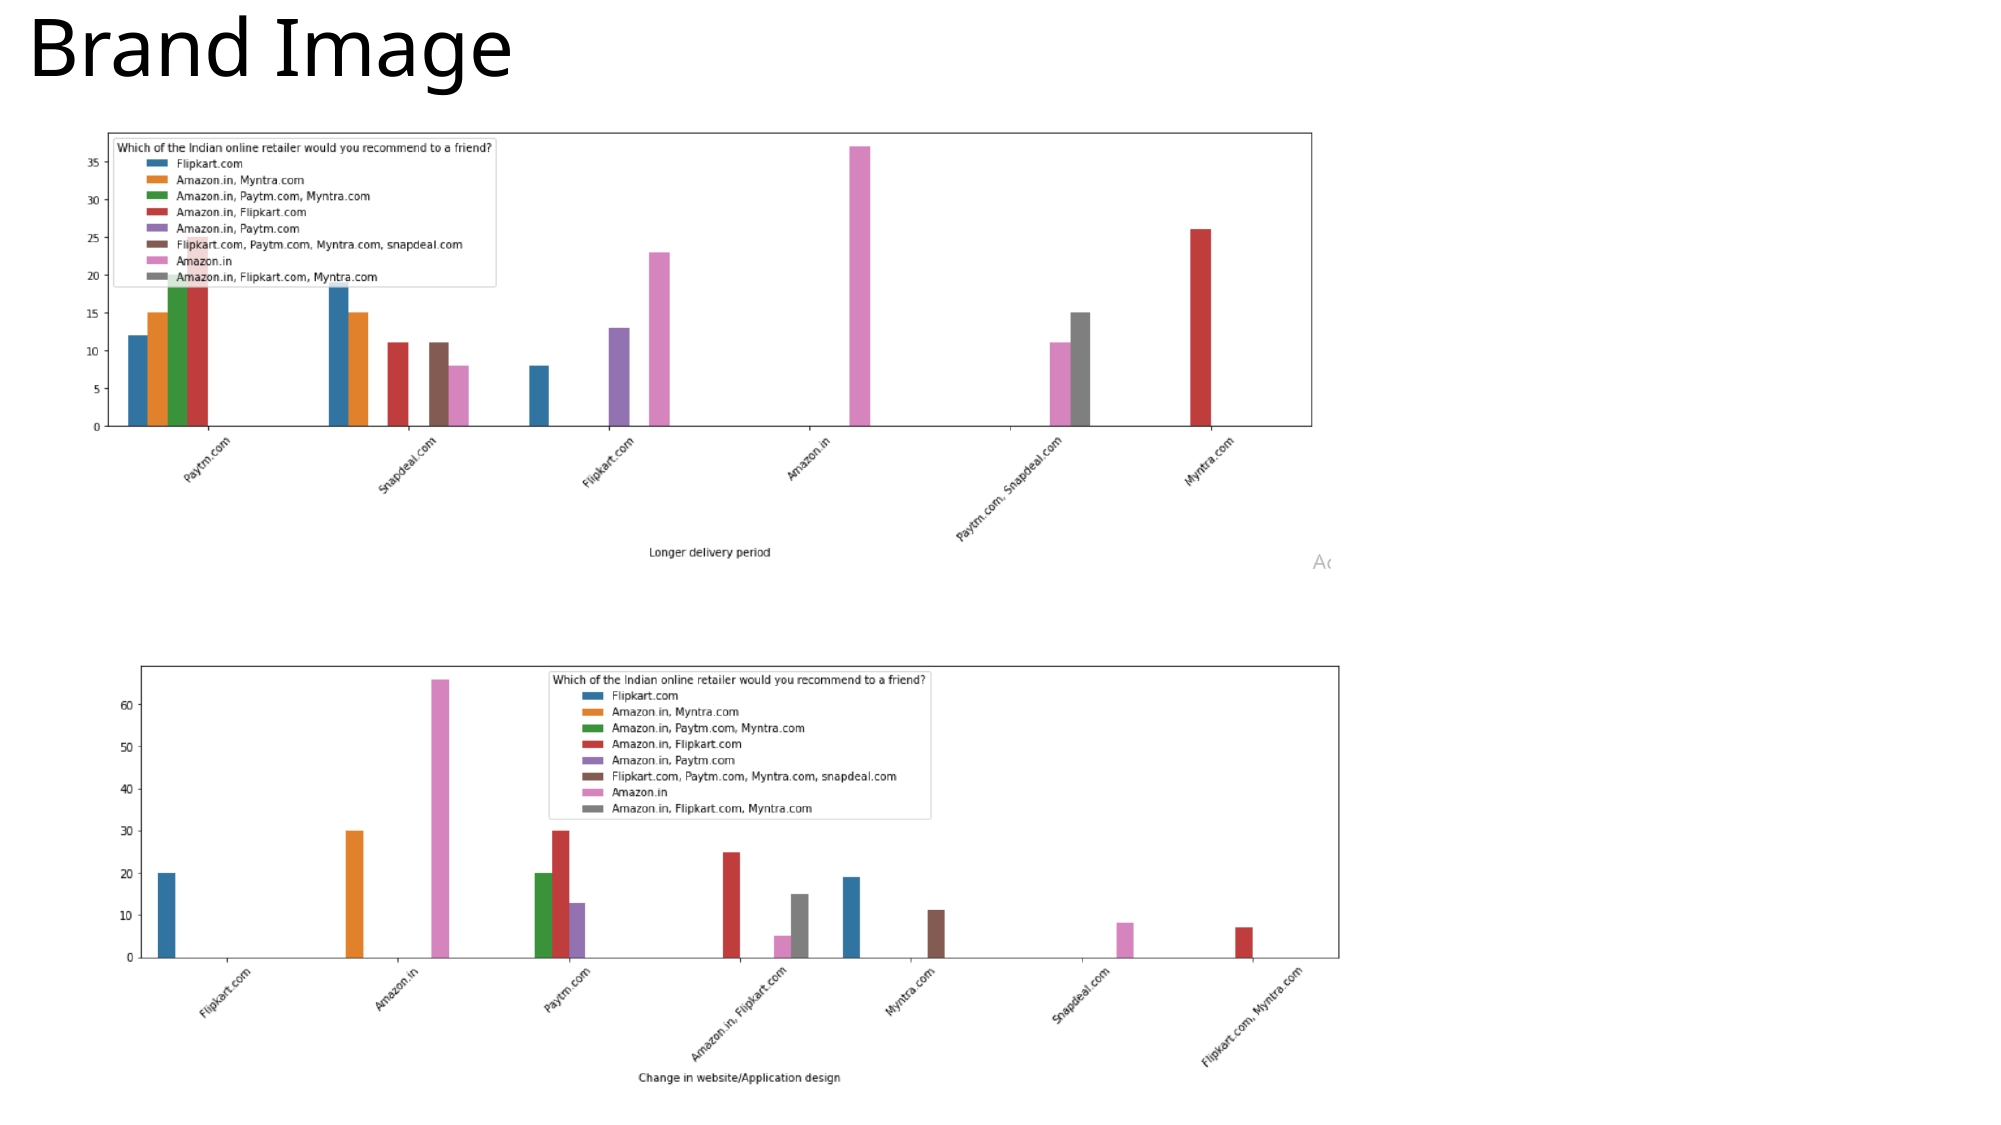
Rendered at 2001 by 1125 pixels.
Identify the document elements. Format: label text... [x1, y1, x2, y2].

title Brand Image [12, 0, 1738, 102]
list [64, 123, 1331, 574]
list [98, 655, 1359, 1093]
